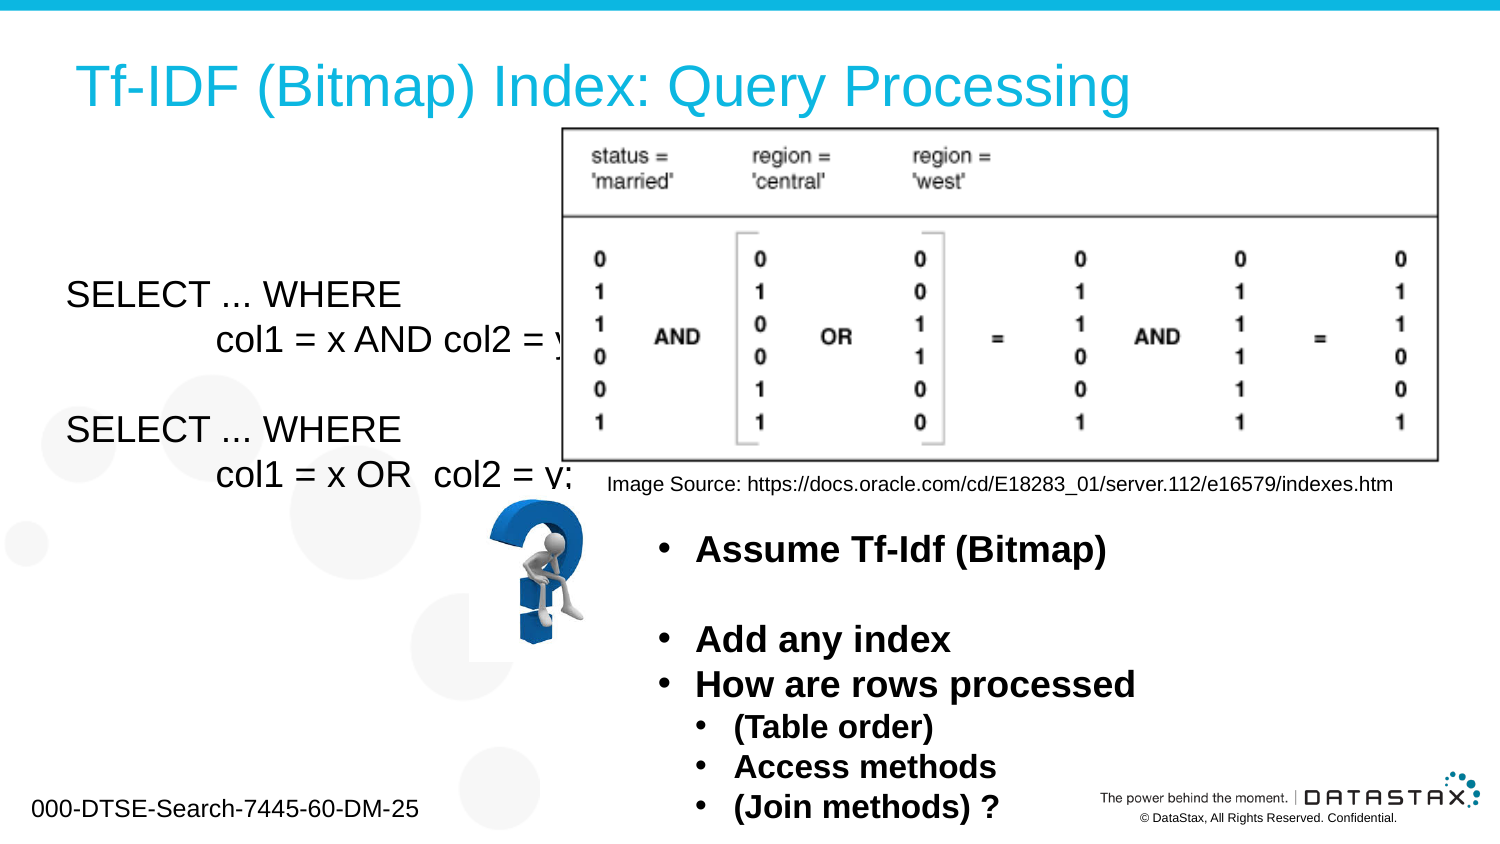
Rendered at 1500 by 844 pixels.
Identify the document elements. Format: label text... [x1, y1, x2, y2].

text_box Assume Tf-Idf (Bitmap) Add any index How are rows processed (Table order) Access methods (Join methods) ? [643, 517, 1274, 833]
text_box Image Source: https://docs.oracle.com/cd/E18283_01/server.112/e16579/indexes.htm [592, 472, 1409, 503]
picture [560, 126, 1441, 464]
list SELECT ... WHERE col1 = x AND col2 = y; SELECT ... WHERE col1 = x OR col2 = y; [64, 262, 655, 709]
picture [469, 489, 608, 662]
picture [1274, 756, 1495, 823]
slide_number © DataStax, All Rights Reserved. Confidential. [1125, 802, 1463, 834]
title Tf-IDF (Bitmap) Index: Query Processing [75, 44, 1425, 135]
slide_number 000-DTSE-Search-7445-60-DM-25 [16, 785, 643, 831]
